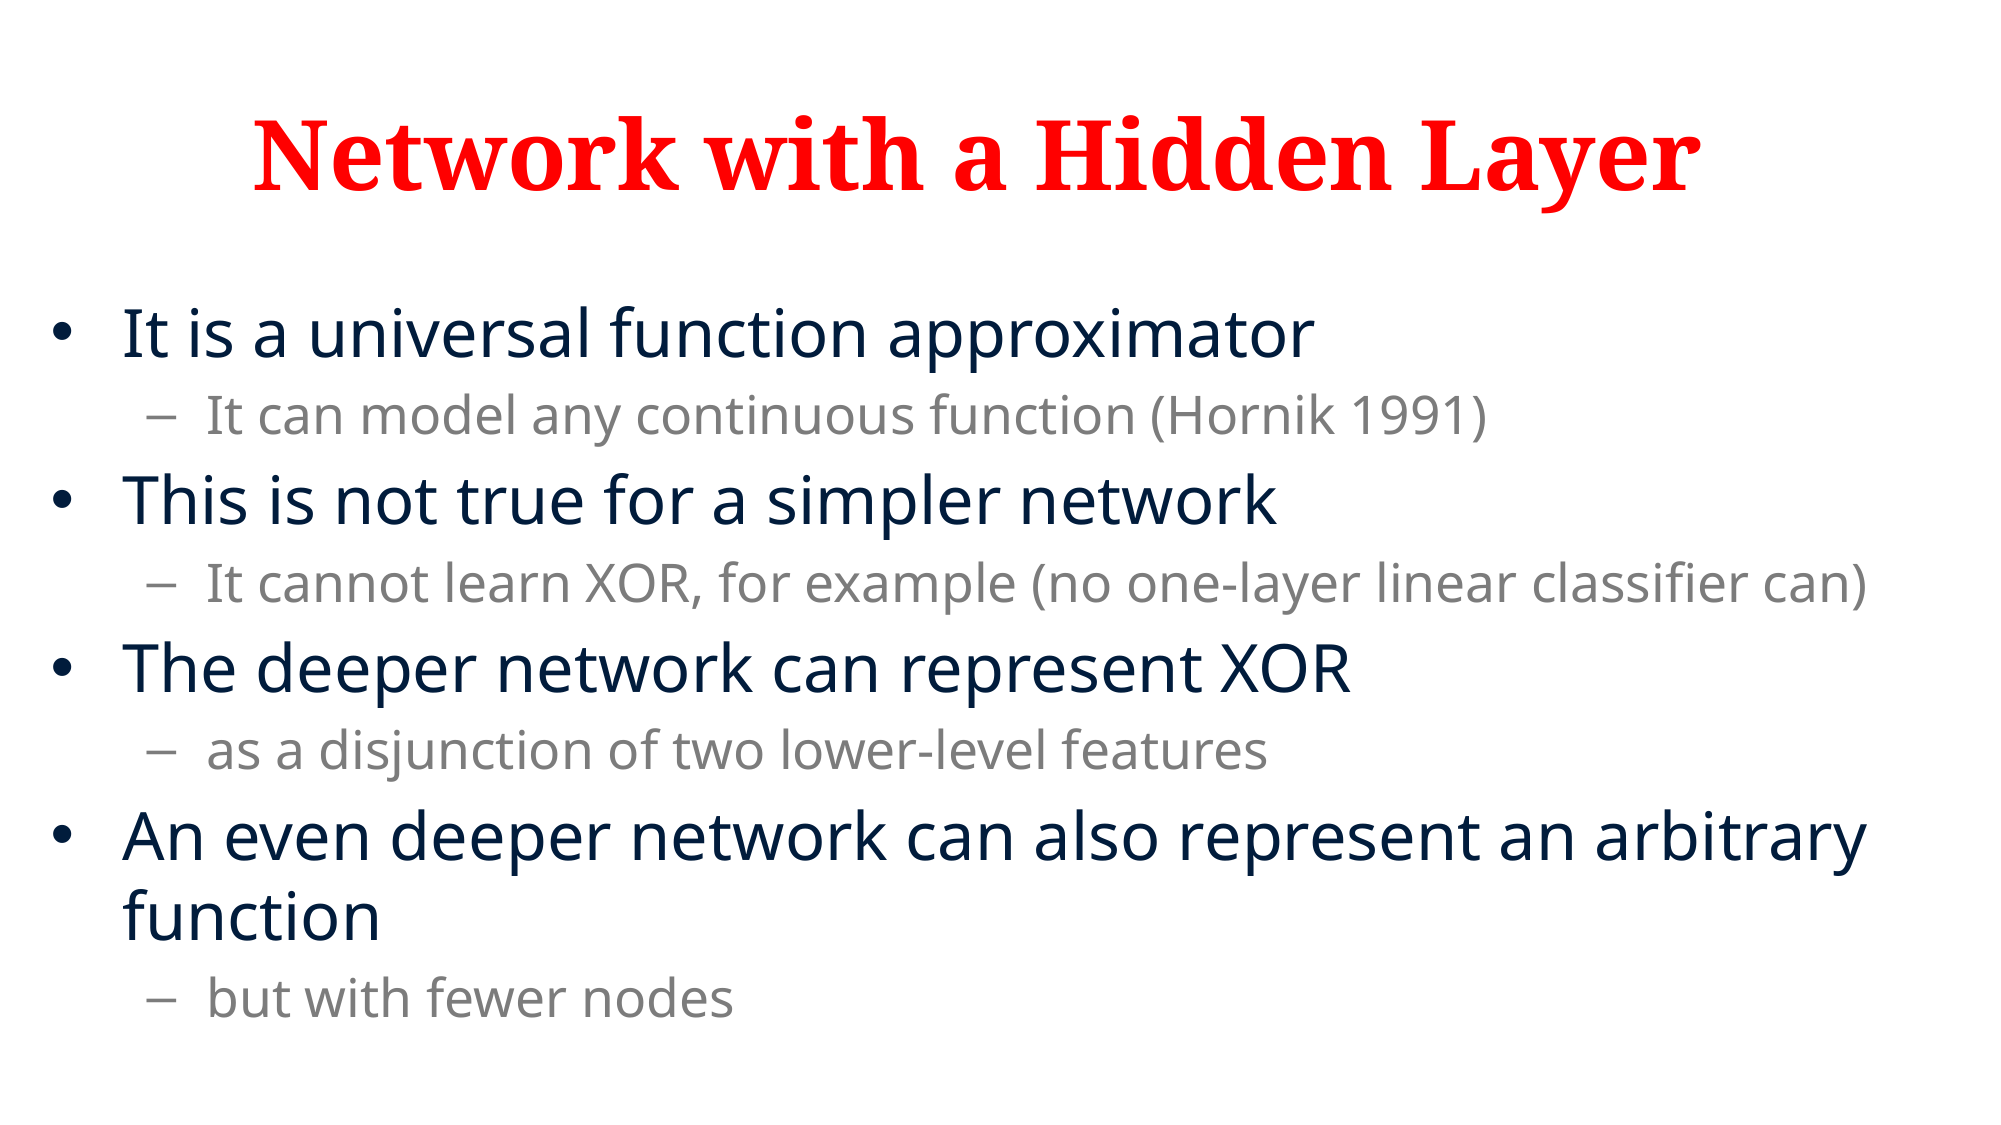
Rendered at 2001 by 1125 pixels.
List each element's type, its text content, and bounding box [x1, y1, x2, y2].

list It is a universal function approximator It can model any continuous function (Hornik 1991) This is not true for a simpler network It cannot learn XOR, for example (no one-layer linear classifier can) The deeper network can represent XOR as a disjunction of two lower-level features An even deeper network can also represent an arbitrary function but with fewer nodes [35, 282, 1975, 1038]
title Network with a Hidden Layer [55, 85, 1900, 240]
